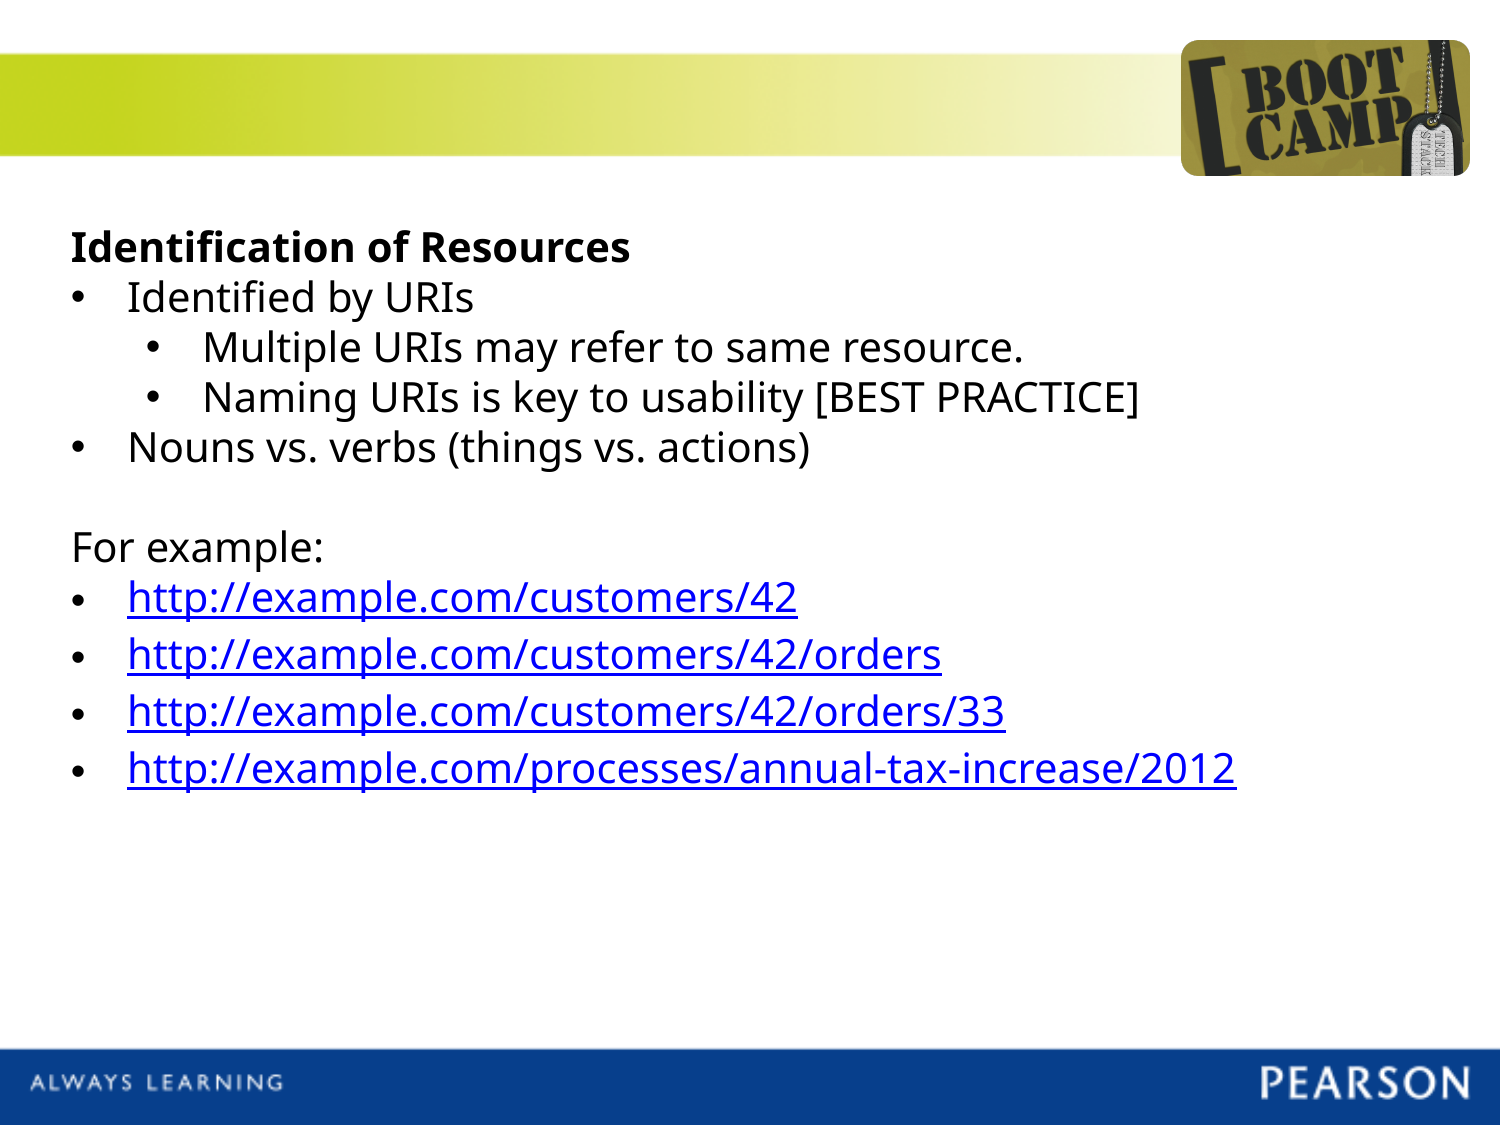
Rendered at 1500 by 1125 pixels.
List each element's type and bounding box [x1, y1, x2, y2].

text_box [0, 1, 1500, 1125]
